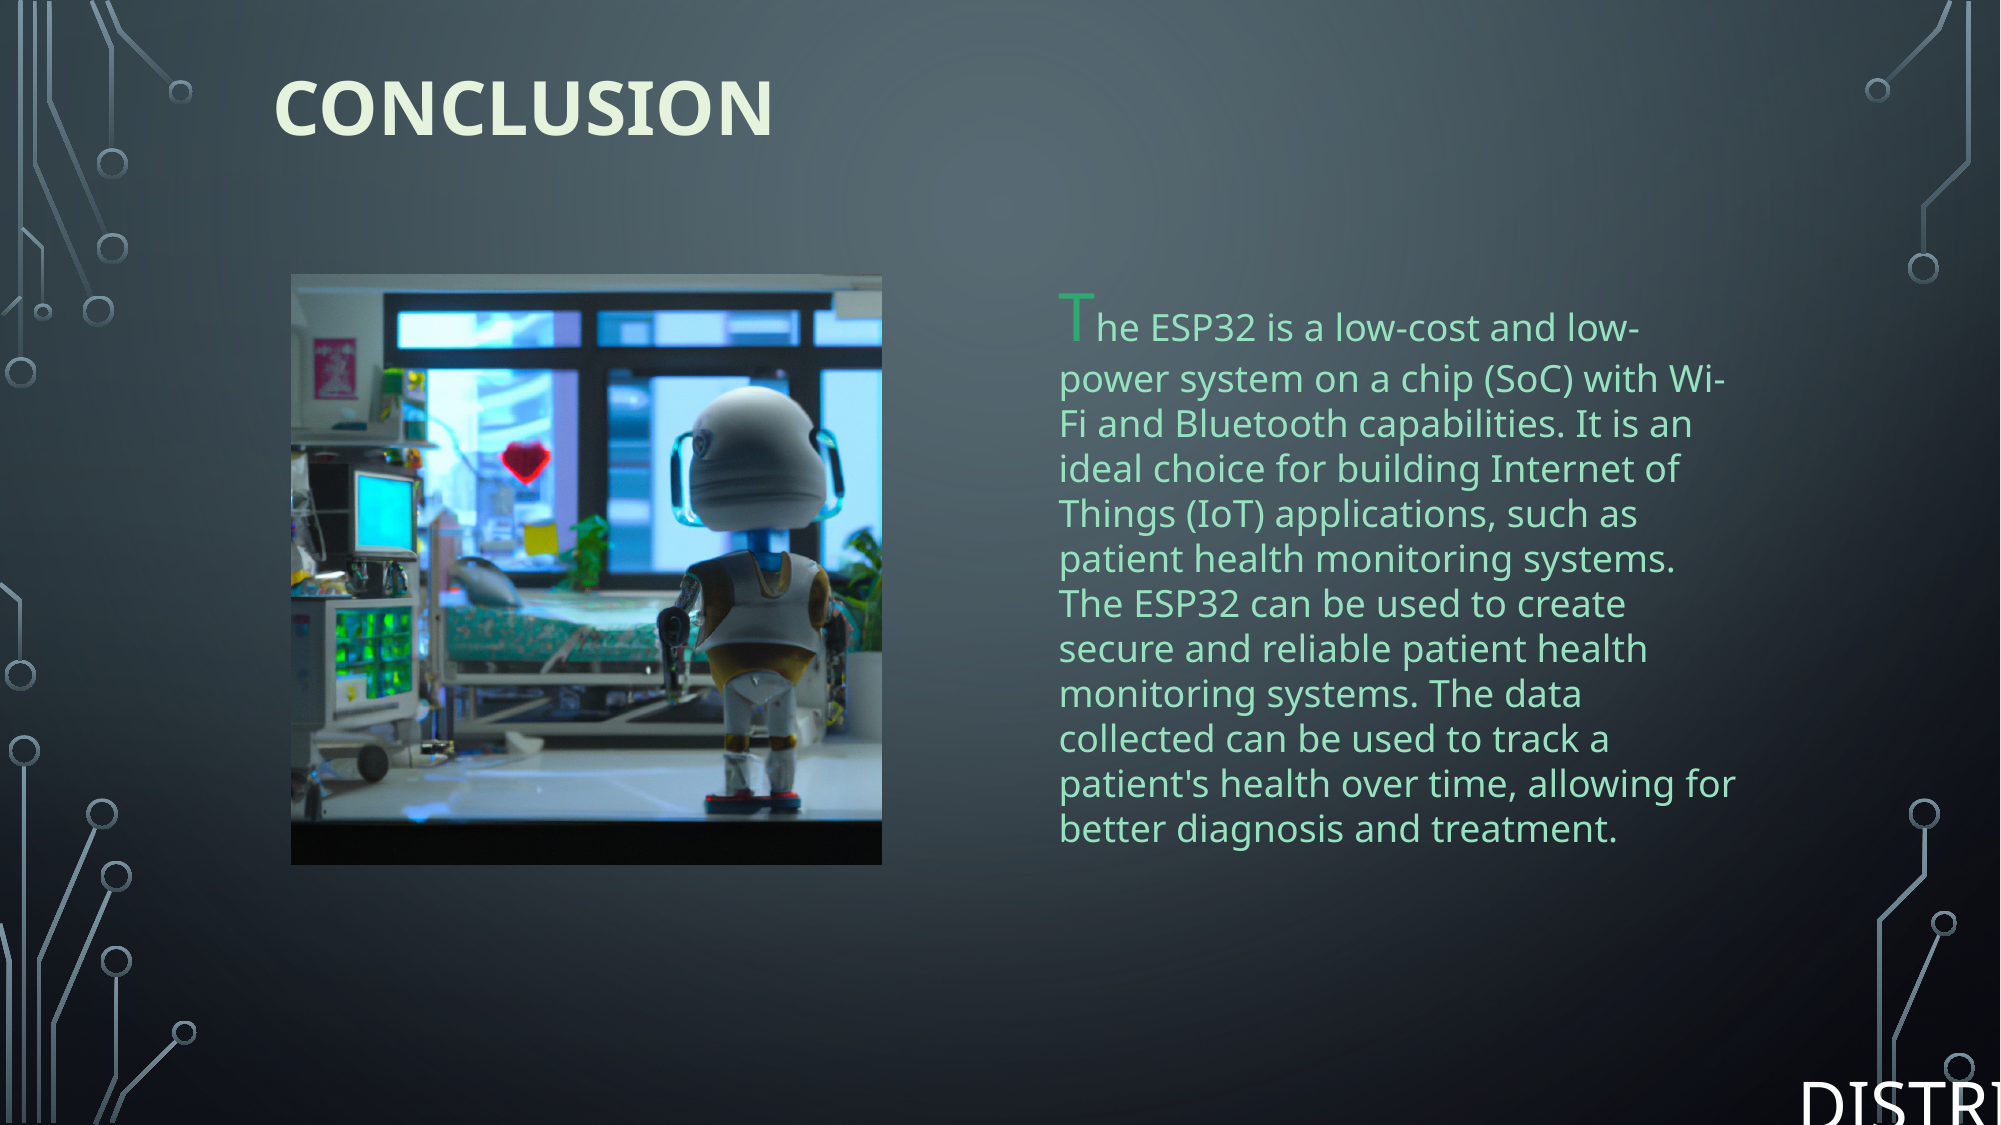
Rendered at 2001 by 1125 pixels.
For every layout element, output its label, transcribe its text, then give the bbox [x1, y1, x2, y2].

text_box The ESP32 is a low-cost and low-power system on a chip (SoC) with Wi-Fi and Bluetooth capabilities. It is an ideal choice for building Internet of Things (IoT) applications, such as patient health monitoring systems. The ESP32 can be used to create secure and reliable patient health monitoring systems. The data collected can be used to track a patient's health over time, allowing for better diagnosis and treatment. [1043, 267, 1757, 858]
text_box CONCLUSION [257, 53, 1353, 159]
title Distribution [1770, 962, 2000, 1125]
picture [291, 274, 883, 866]
